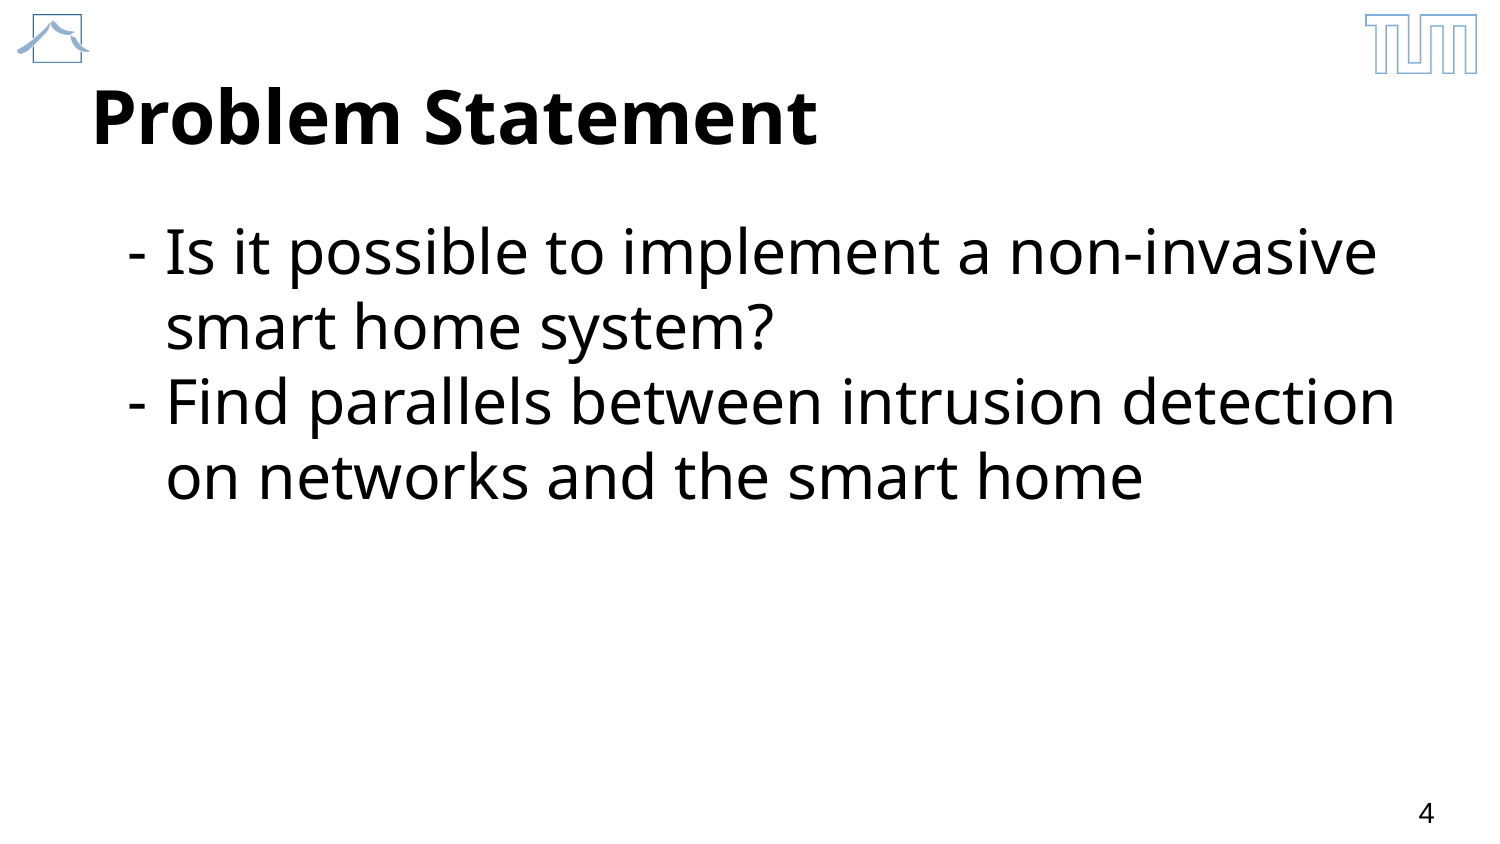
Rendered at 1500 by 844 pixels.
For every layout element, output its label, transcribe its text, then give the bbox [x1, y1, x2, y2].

slide_number ‹#› [1403, 779, 1494, 844]
picture [17, 14, 90, 63]
title Problem Statement [75, 33, 1425, 175]
list Is it possible to implement a non-invasive smart home system? Find parallels between intrusion detection on networks and the smart home [75, 196, 1425, 808]
